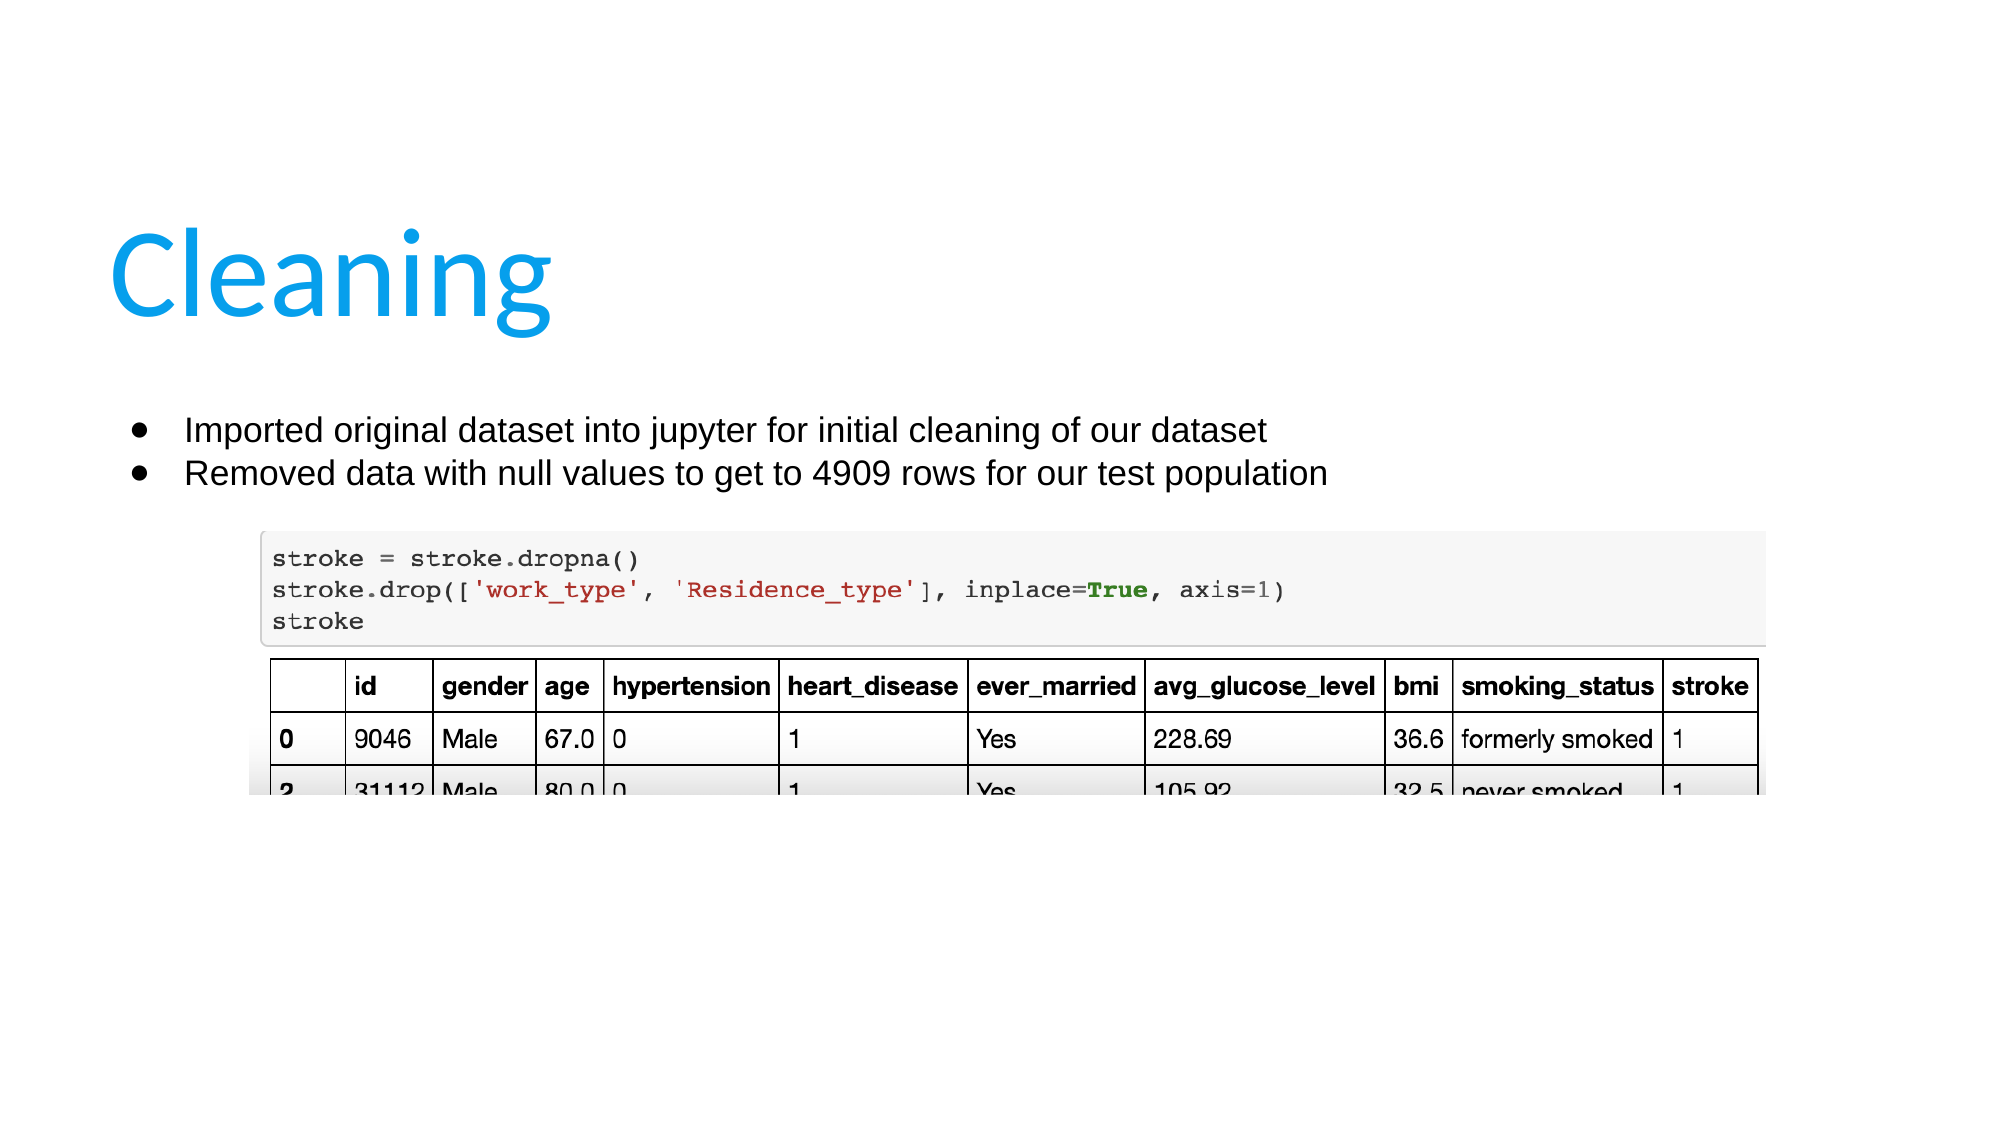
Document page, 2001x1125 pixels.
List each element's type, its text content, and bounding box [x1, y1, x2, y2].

picture [249, 530, 1766, 795]
text_box Imported original dataset into jupyter for initial cleaning of our dataset Removed data with null values to get to 4909 rows for our test population [102, 400, 1454, 943]
text_box Cleaning [103, 183, 765, 378]
